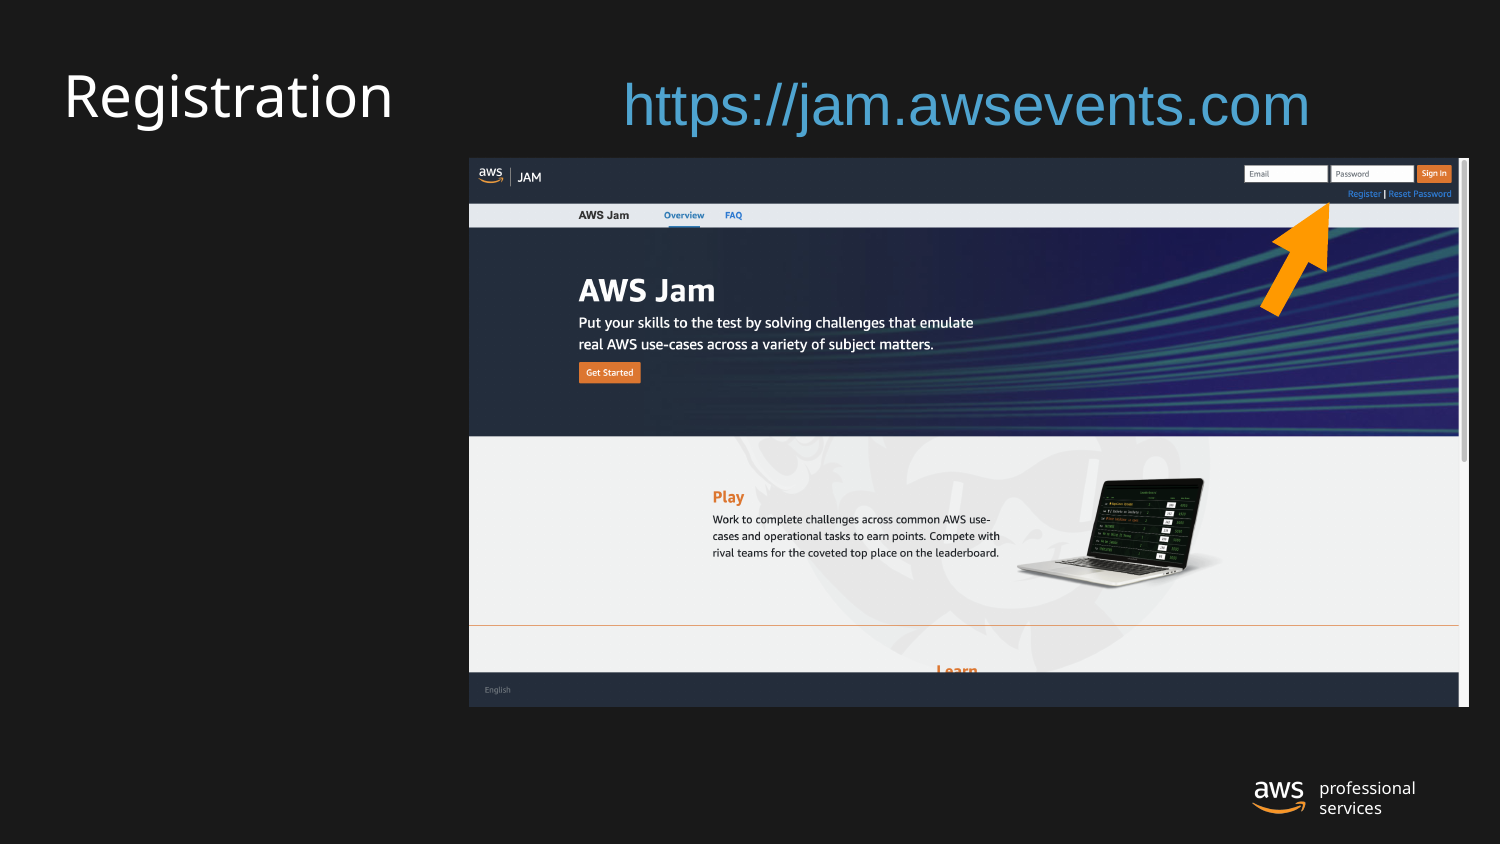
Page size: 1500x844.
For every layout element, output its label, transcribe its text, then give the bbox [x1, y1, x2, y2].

title Registration [33, 35, 1467, 147]
picture [1227, 767, 1331, 829]
text_box https://jam.awsevents.com [469, 59, 1466, 145]
picture [469, 157, 1470, 707]
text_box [1268, 201, 1330, 312]
